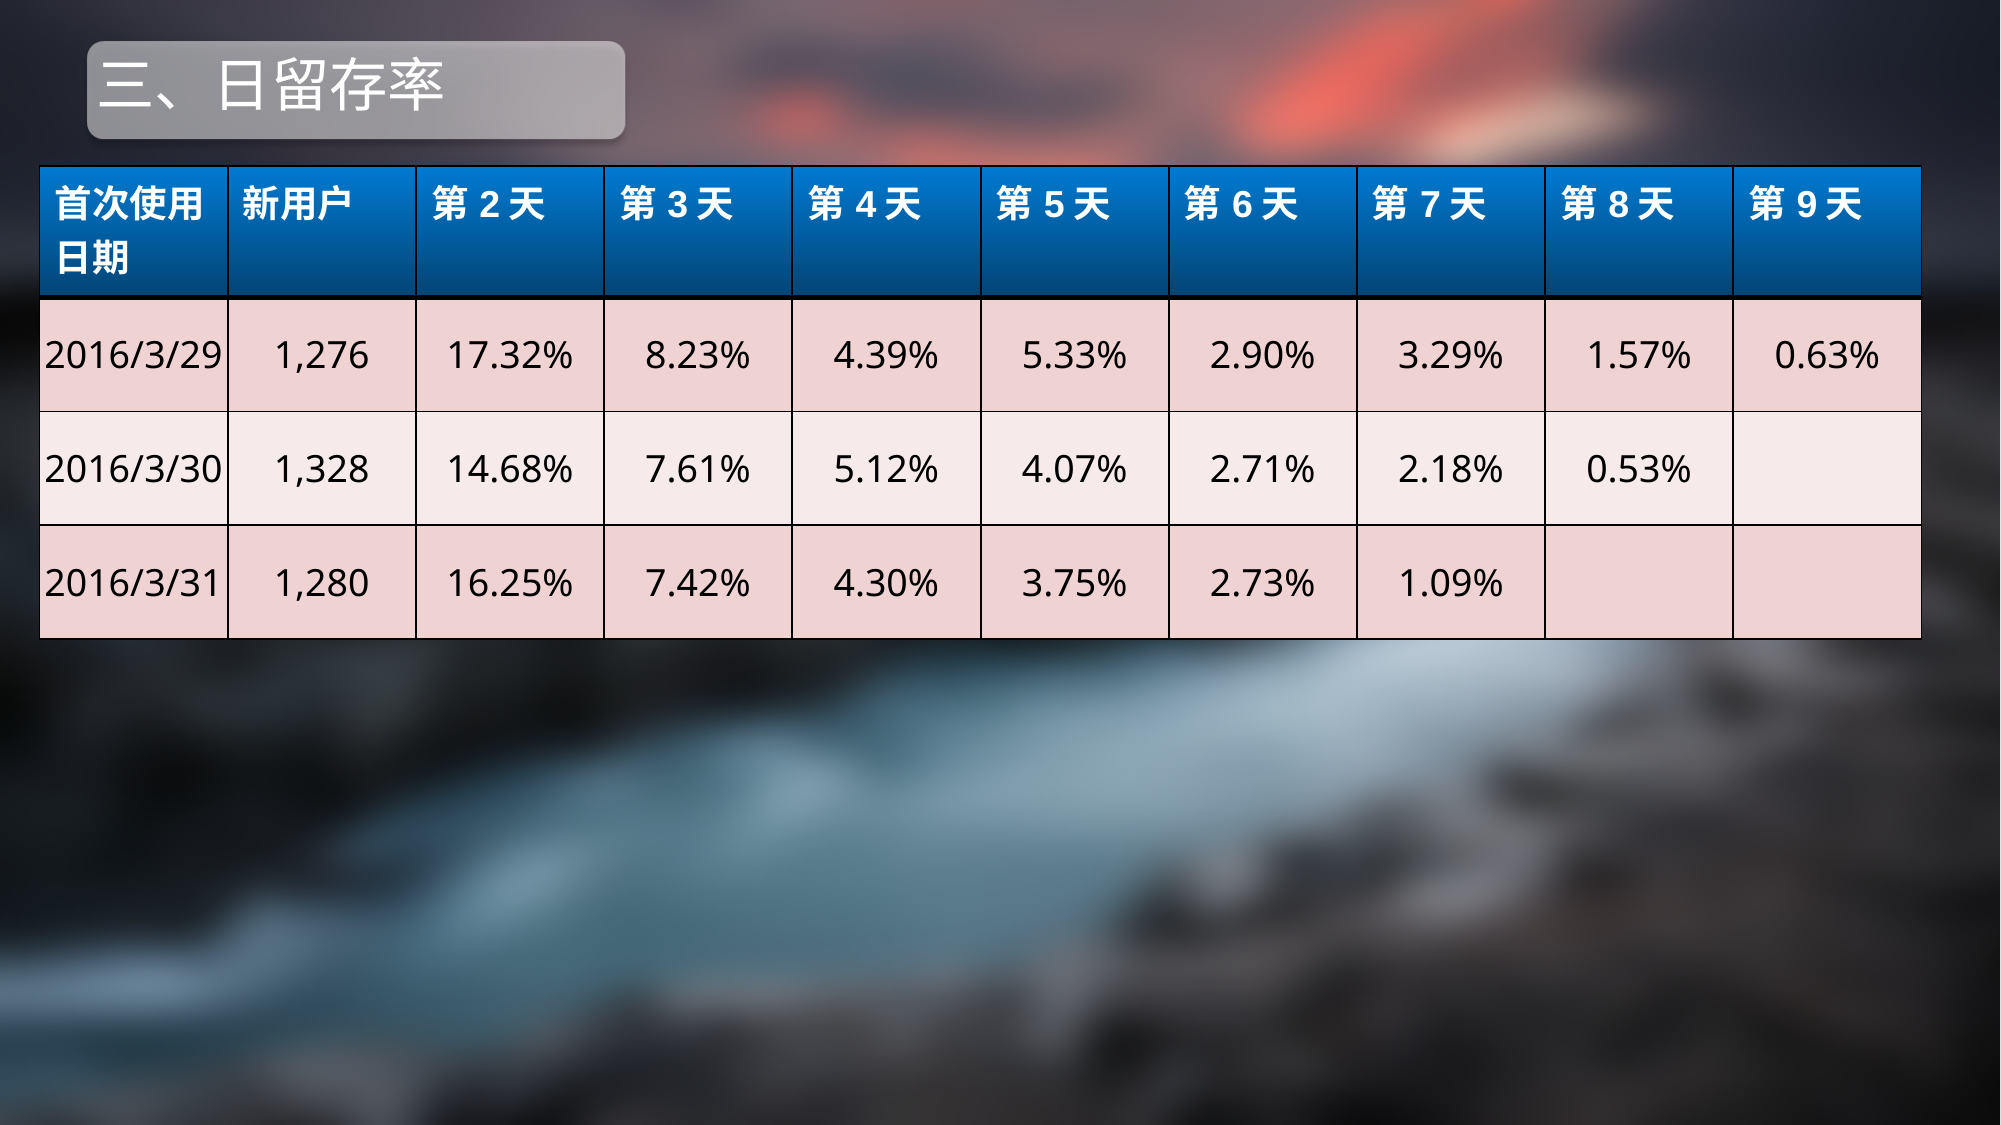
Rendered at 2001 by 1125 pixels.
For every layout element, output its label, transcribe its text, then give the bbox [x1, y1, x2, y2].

table_header 第4天 [793, 167, 980, 295]
table_cell 0.63% [1734, 300, 1921, 411]
table_cell 5.33% [982, 300, 1168, 411]
table_cell 2016/3/29 [40, 300, 227, 411]
table_header 第8天 [1546, 167, 1732, 295]
table_cell 17.32% [417, 300, 603, 411]
table_cell 2.73% [1170, 526, 1356, 638]
table_cell 3.29% [1358, 300, 1544, 411]
table_cell 8.23% [605, 300, 791, 411]
table_cell [1734, 412, 1921, 524]
table_cell 14.68% [417, 412, 603, 524]
table_cell [1734, 526, 1921, 638]
table_header 第2天 [417, 167, 603, 295]
table_header 首次使用日期 [40, 167, 227, 295]
table_header 第5天 [982, 167, 1168, 295]
table_cell 0.53% [1546, 412, 1732, 524]
table_cell 7.42% [605, 526, 791, 638]
table_cell 5.12% [793, 412, 980, 524]
table_cell 1,276 [229, 300, 415, 411]
table_cell 2.18% [1358, 412, 1544, 524]
table_cell 4.39% [793, 300, 980, 411]
table_cell 1,328 [229, 412, 415, 524]
table_cell 2.71% [1170, 412, 1356, 524]
table_cell 7.61% [605, 412, 791, 524]
table_cell [1546, 526, 1732, 638]
table_cell 3.75% [982, 526, 1168, 638]
table_header 第7天 [1358, 167, 1544, 295]
title 三、日留存率 [81, 0, 619, 165]
table_cell 4.30% [793, 526, 980, 638]
table_header 新用户 [229, 167, 415, 295]
table_header 第9天 [1734, 167, 1921, 295]
table_cell 1.57% [1546, 300, 1732, 411]
table_header 第6天 [1170, 167, 1356, 295]
table_header 第3天 [605, 167, 791, 295]
table_cell 16.25% [417, 526, 603, 638]
table_cell 2016/3/30 [40, 412, 227, 524]
table_cell 1.09% [1358, 526, 1544, 638]
table_cell 2016/3/31 [40, 526, 227, 638]
table_cell 4.07% [982, 412, 1168, 524]
table_cell 1,280 [229, 526, 415, 638]
table_cell 2.90% [1170, 300, 1356, 411]
picture [0, 0, 2001, 1125]
